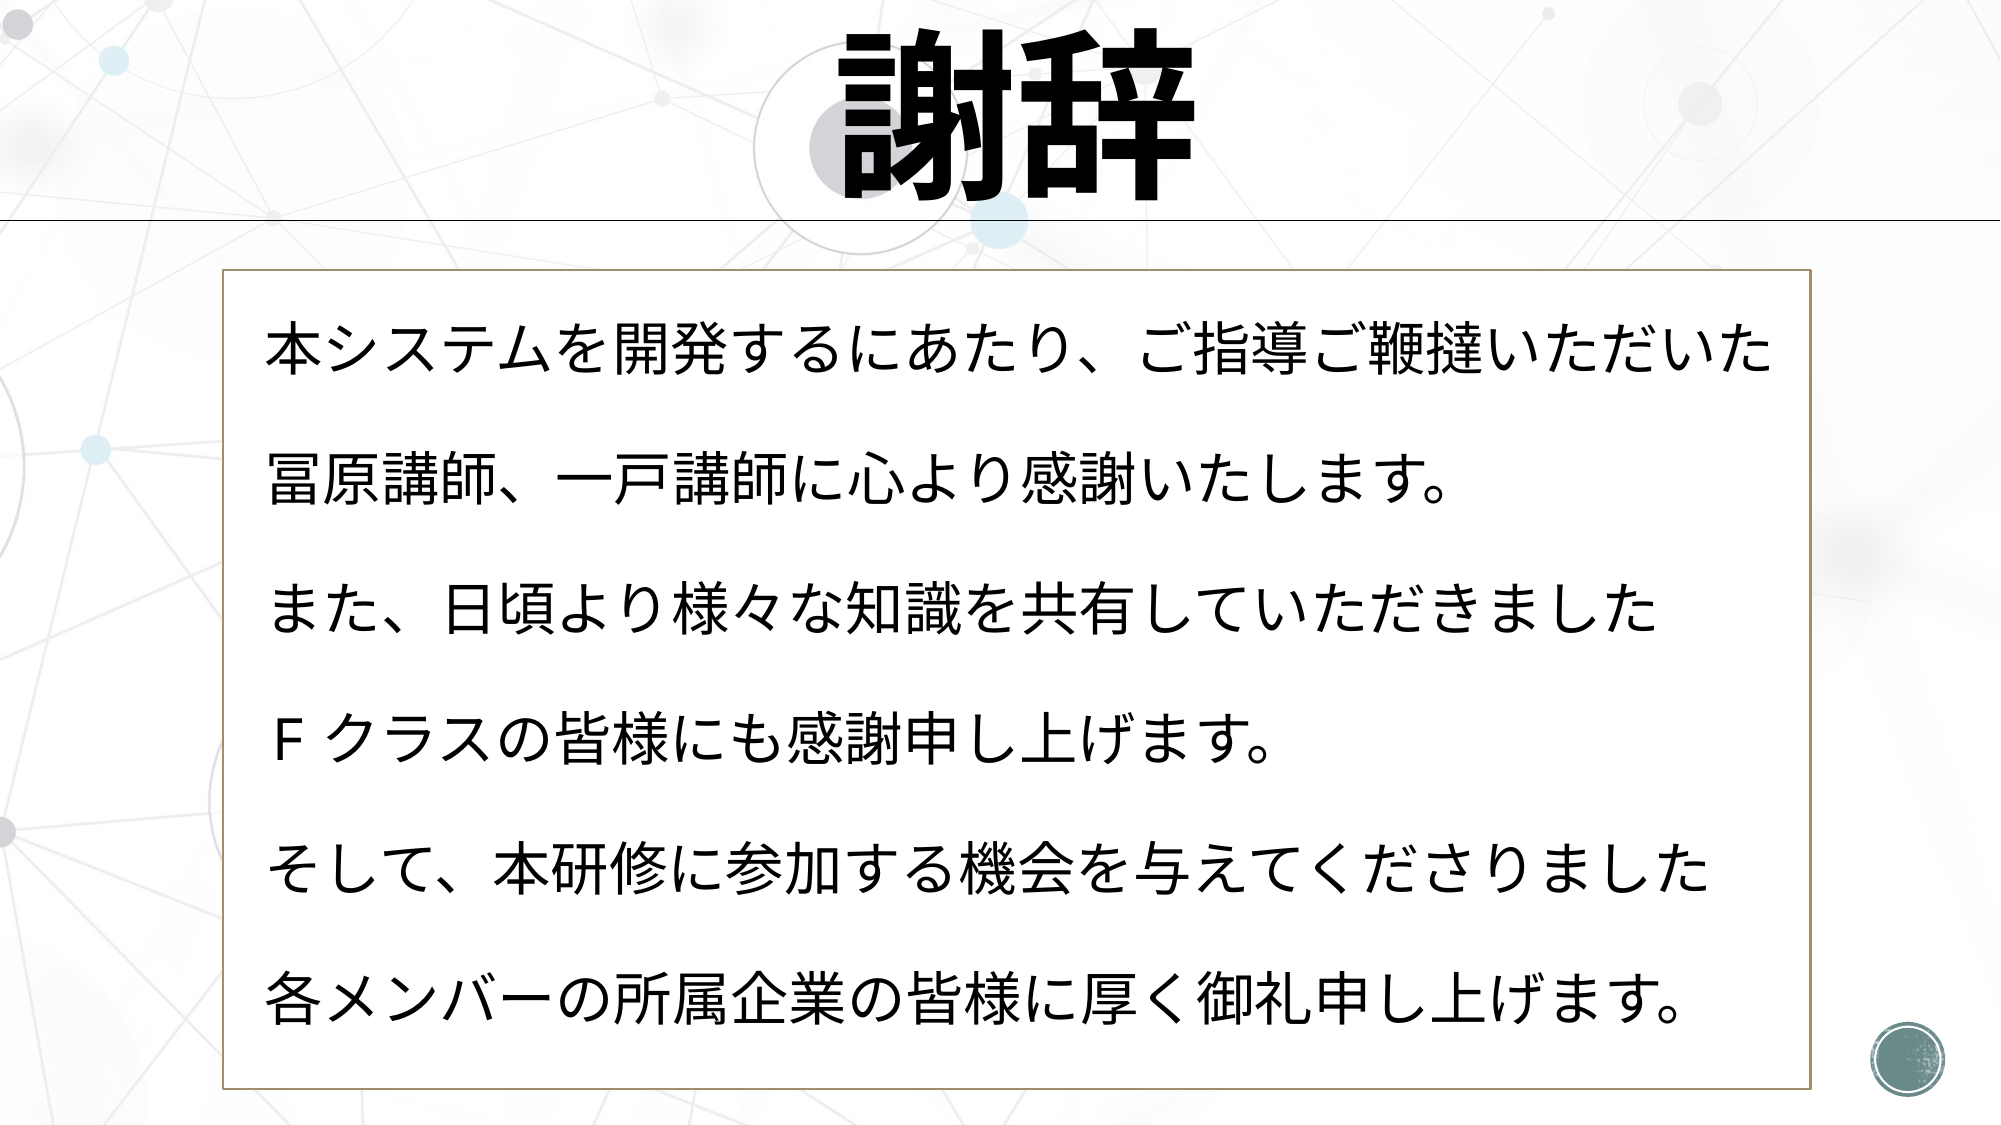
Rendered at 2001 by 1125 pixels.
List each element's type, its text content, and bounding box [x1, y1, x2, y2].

title 謝辞 [818, 0, 1225, 219]
list 本システムを開発するにあたり、ご指導ご鞭撻いただいた 冨原講師、一戸講師に心より感謝いたします。 また、日頃より様々な知識を共有していただきました Fクラスの皆様にも感謝申し上げます。 そして、本研修に参加する機会を与えてくださりました 各メンバーの所属企業の皆様に厚く御礼申し上げます。 [222, 269, 1812, 1090]
title 謝辞 [818, 221, 1225, 269]
